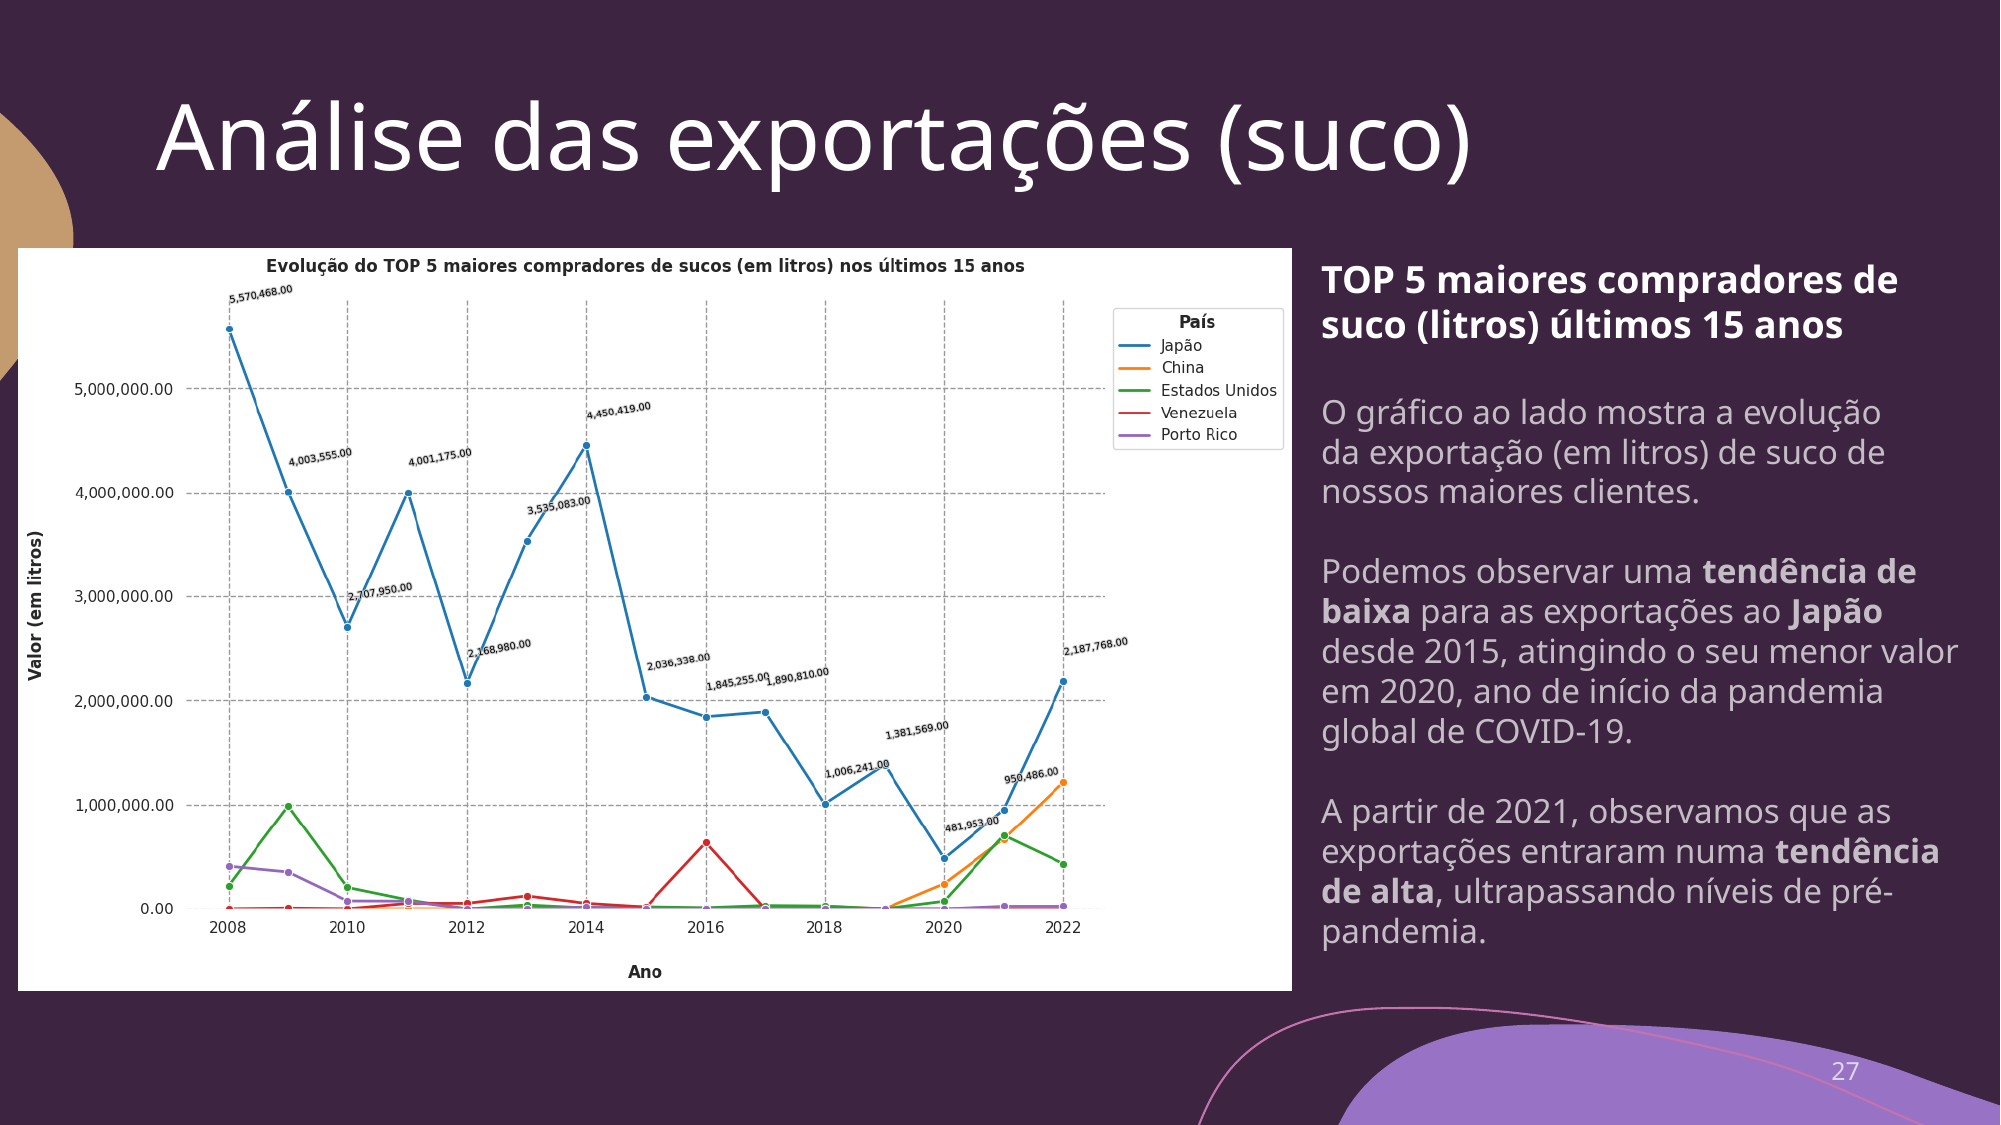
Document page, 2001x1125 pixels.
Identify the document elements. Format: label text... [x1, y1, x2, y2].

title Análise das exportações (suco) [141, 15, 1892, 266]
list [18, 248, 1292, 991]
text_box TOP 5 maiores compradores de suco (litros) últimos 15 anos O gráfico ao lado mostra a evolução da exportação (em litros) de suco de nossos maiores clientes. Podemos observar uma tendência de baixa para as exportações ao Japão desde 2015, atingindo o seu menor valor em 2020, ano de início da pandemia global de COVID-19. A partir de 2021, observamos que as exportações entraram numa tendência de alta, ultrapassando níveis de pré-pandemia. [1305, 248, 1987, 1117]
